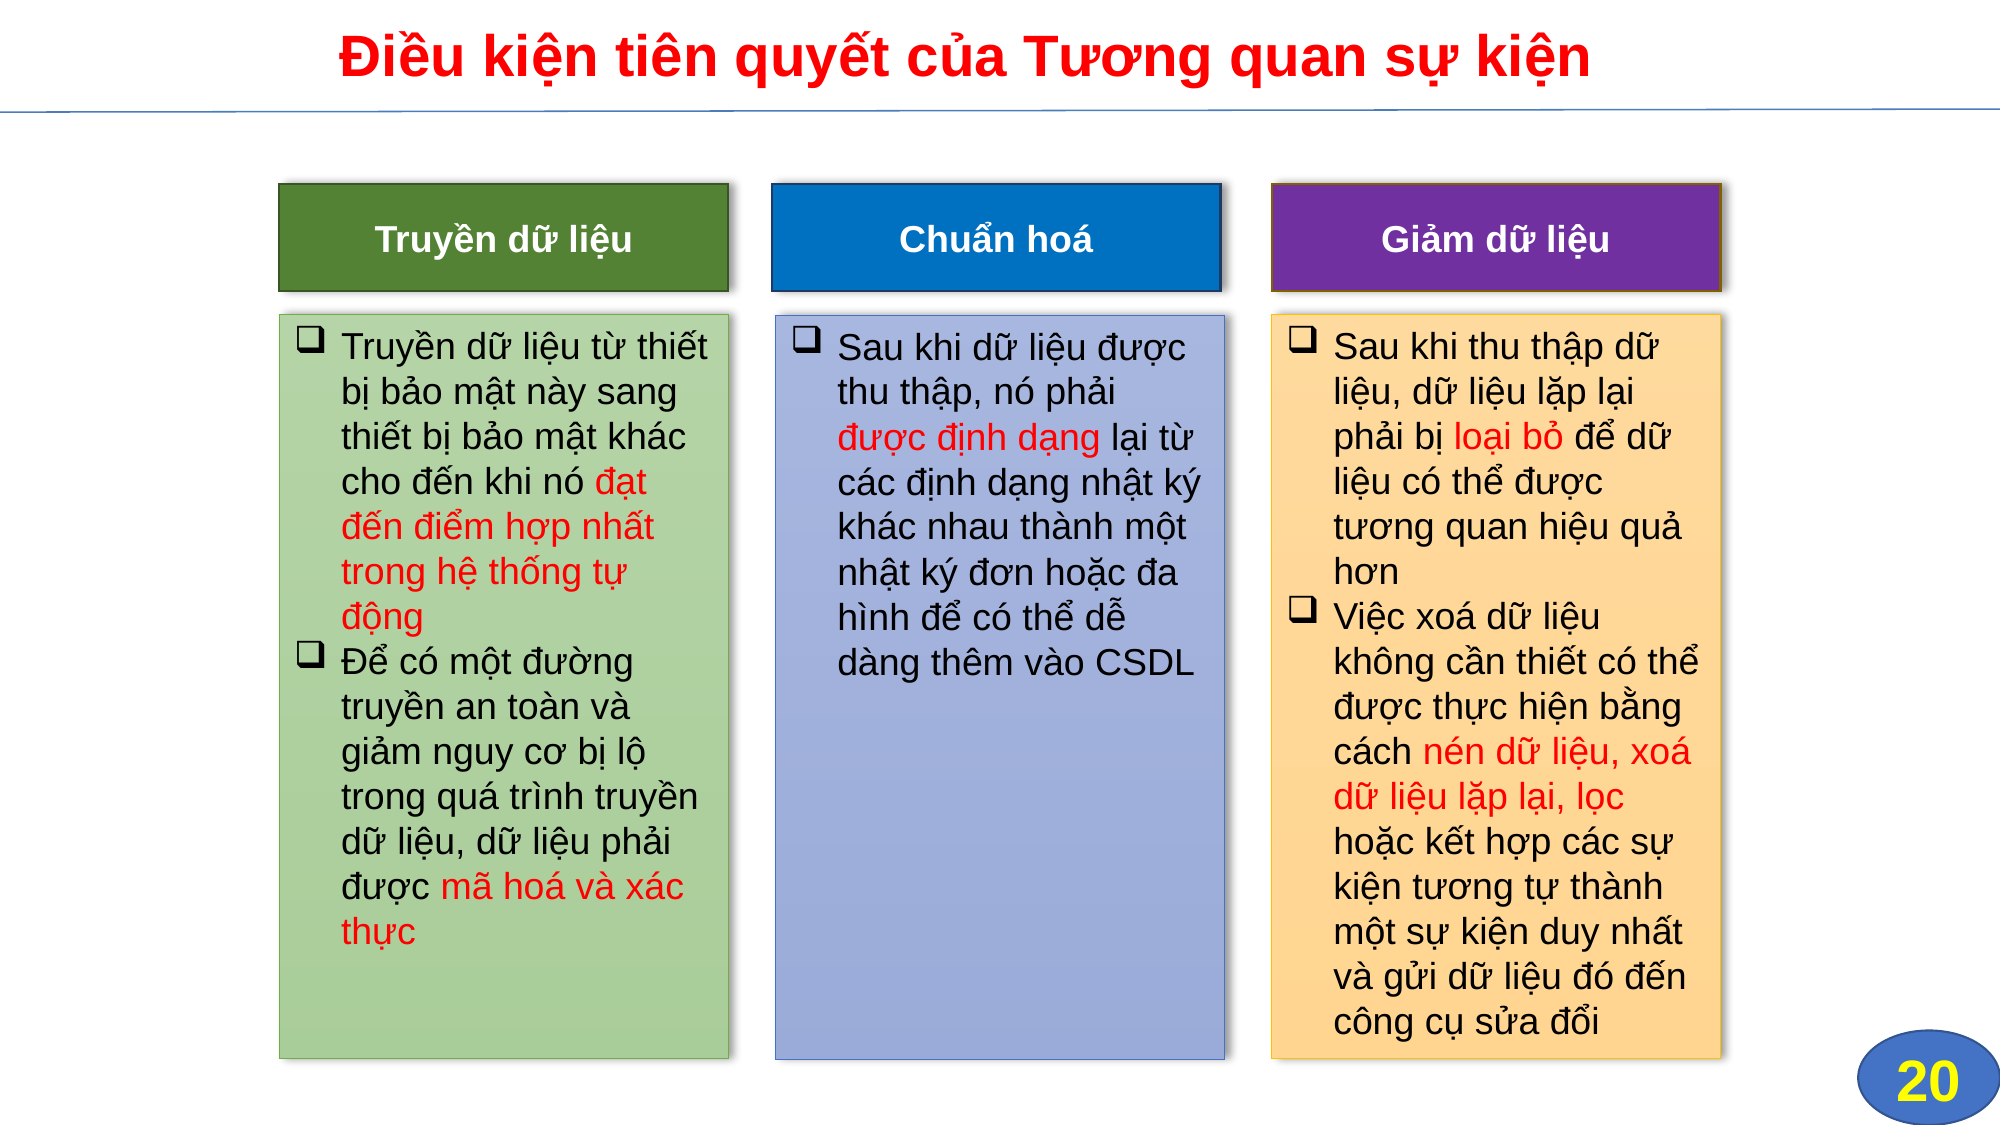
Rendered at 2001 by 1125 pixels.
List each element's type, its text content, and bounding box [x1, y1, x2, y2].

text_box Sau khi thu thập dữ liệu, dữ liệu lặp lại phải bị loại bỏ để dữ liệu có thể được tương quan hiệu quả hơn Việc xoá dữ liệu không cần thiết có thể được thực hiện bằng cách nén dữ liệu, xoá dữ liệu lặp lại, lọc hoặc kết hợp các sự kiện tương tự thành một sự kiện duy nhất và gửi dữ liệu đó đến công cụ sửa đổi [1271, 314, 1721, 1059]
text_box Truyền dữ liệu từ thiết bị bảo mật này sang thiết bị bảo mật khác cho đến khi nó đạt đến điểm hợp nhất trong hệ thống tự động Để có một đường truyền an toàn và giảm nguy cơ bị lộ trong quá trình truyền dữ liệu, dữ liệu phải được mã hoá và xác thực [279, 314, 729, 1059]
text_box Truyền dữ liệu [278, 183, 729, 292]
text_box 20 [1857, 1029, 2000, 1125]
text_box Sau khi dữ liệu được thu thập, nó phải được định dạng lại từ các định dạng nhật ký khác nhau thành một nhật ký đơn hoặc đa hình để có thể dễ dàng thêm vào CSDL [775, 315, 1225, 1060]
title Điều kiện tiên quyết của Tương quan sự kiện [324, 0, 1675, 109]
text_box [0, 109, 2000, 113]
text_box Giảm dữ liệu [1271, 183, 1722, 292]
text_box Chuẩn hoá [771, 183, 1222, 292]
